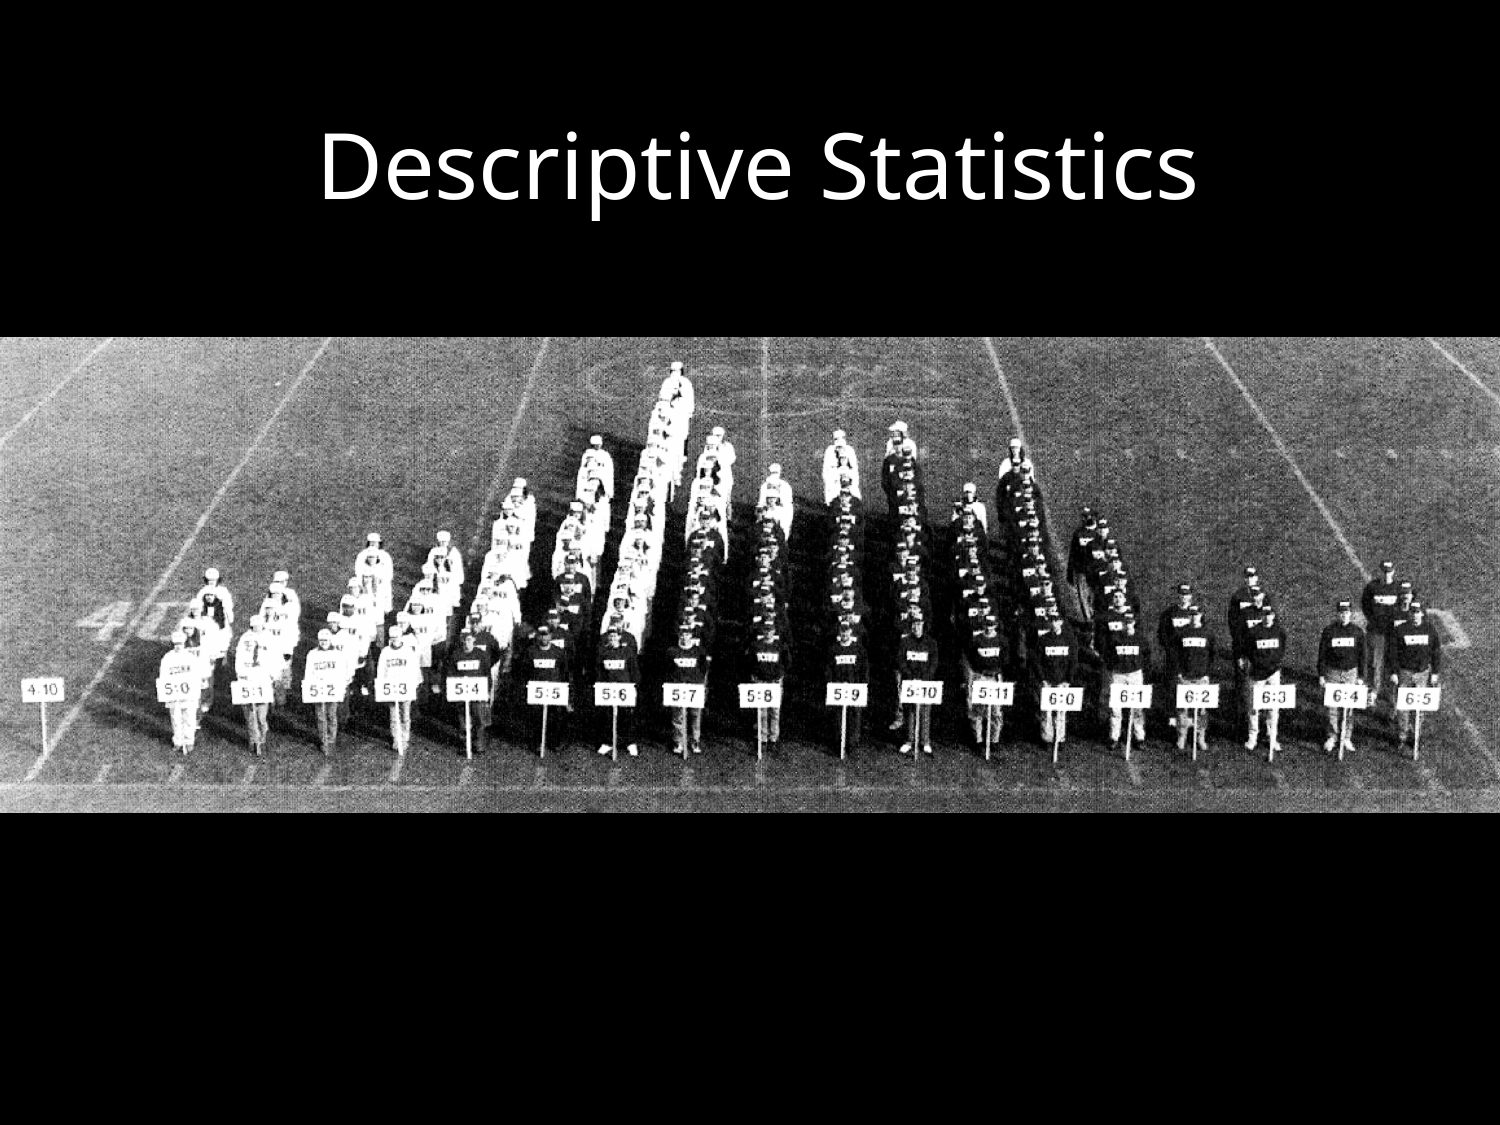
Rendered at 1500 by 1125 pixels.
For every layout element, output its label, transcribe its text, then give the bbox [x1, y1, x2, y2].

title Descriptive Statistics [114, 84, 1402, 242]
picture [0, 336, 1500, 813]
